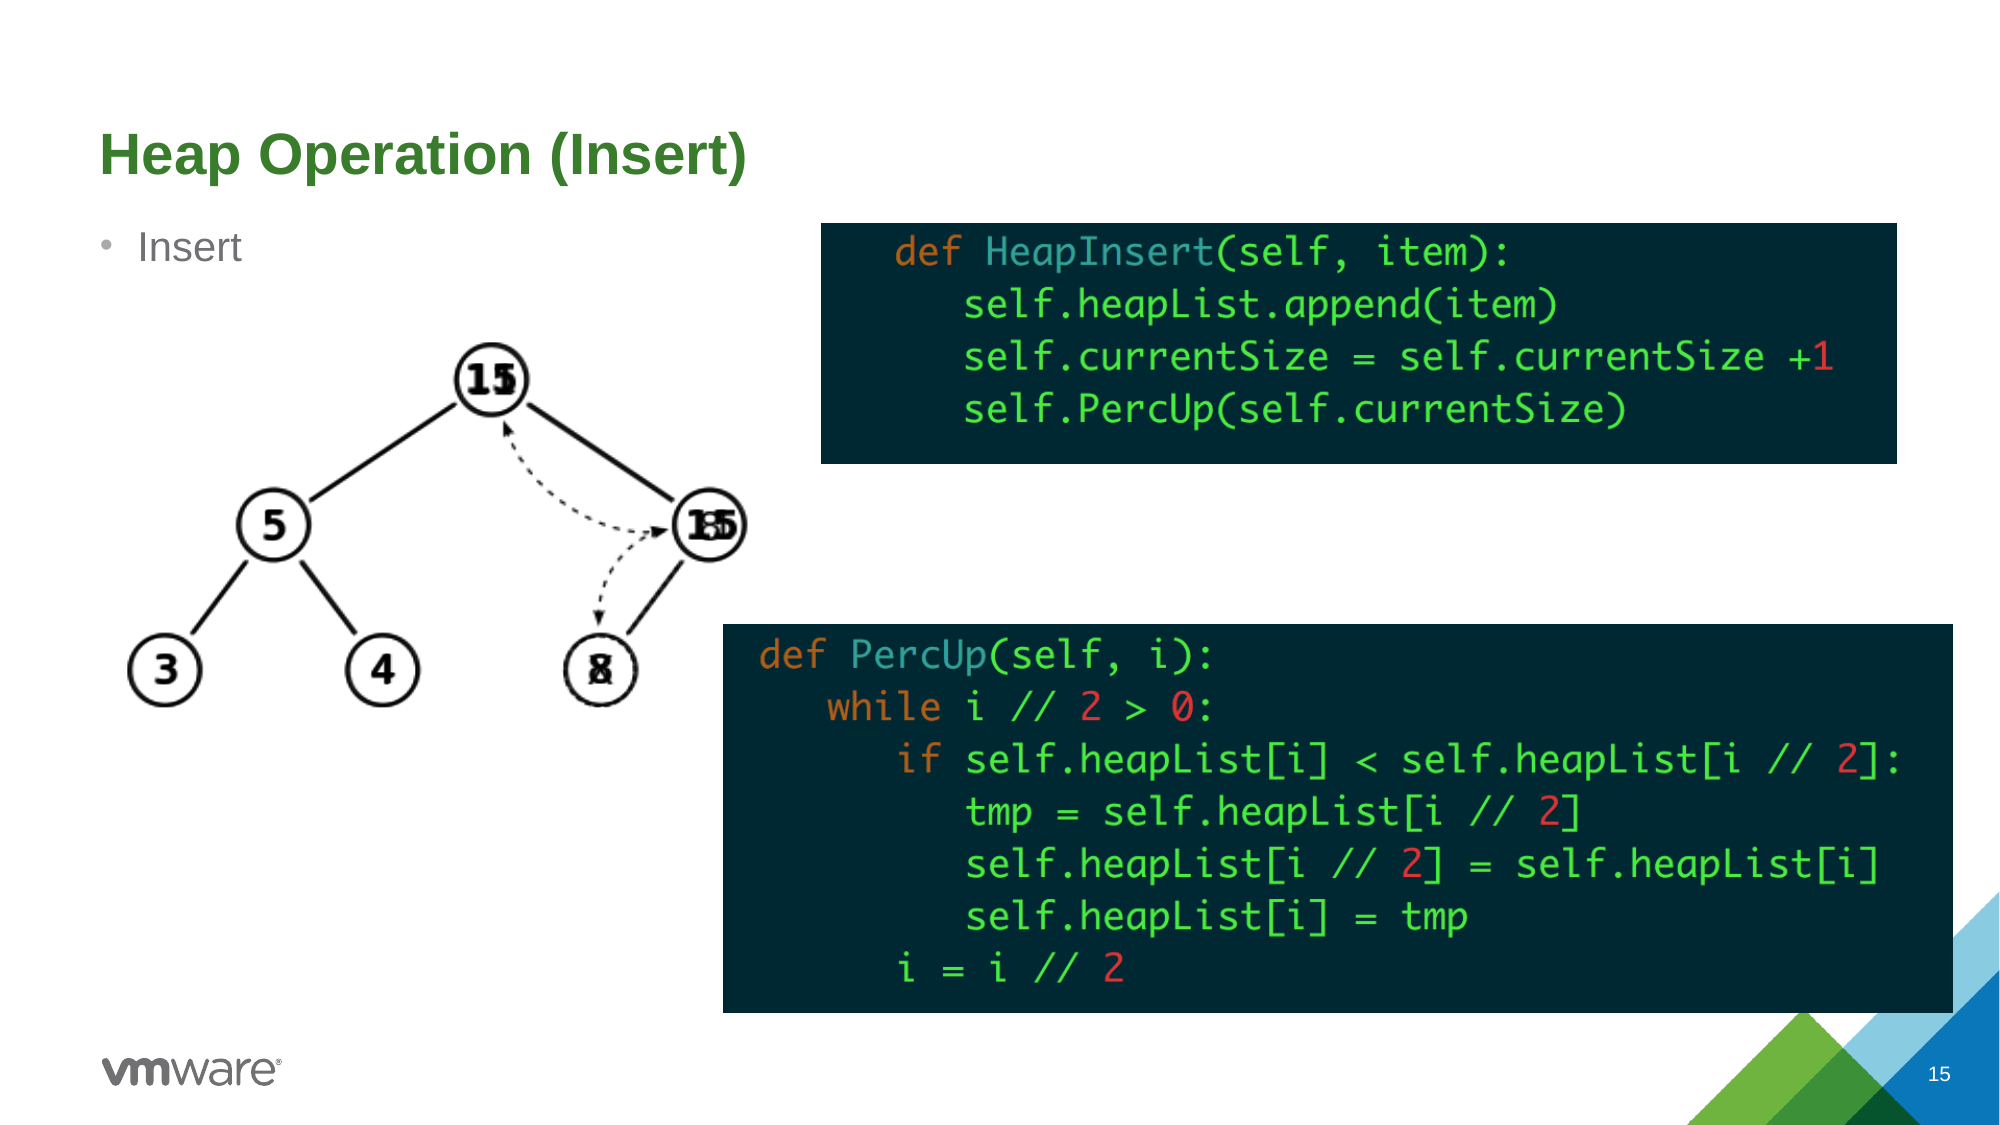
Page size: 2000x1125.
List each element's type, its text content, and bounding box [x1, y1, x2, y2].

picture [1243, 803, 1260, 825]
picture [1220, 856, 1237, 878]
picture [1197, 857, 1212, 877]
picture [1013, 803, 1031, 833]
picture [784, 647, 802, 668]
picture [1149, 401, 1167, 423]
picture [1541, 751, 1558, 773]
picture [1470, 235, 1487, 272]
picture [1105, 803, 1122, 825]
picture [1541, 795, 1558, 824]
picture [1173, 691, 1193, 721]
picture [1655, 856, 1673, 878]
picture [1310, 392, 1328, 422]
picture [1220, 795, 1237, 824]
picture [1447, 297, 1462, 317]
picture [1105, 751, 1123, 773]
picture [1218, 296, 1235, 318]
picture [1151, 856, 1169, 885]
list Insert [99, 224, 1900, 988]
picture [1310, 899, 1325, 936]
picture [967, 700, 983, 720]
picture [1105, 856, 1123, 878]
picture [1705, 743, 1720, 779]
picture [1242, 850, 1260, 878]
picture [1011, 244, 1029, 265]
picture [1426, 804, 1441, 824]
picture [988, 348, 1006, 370]
picture [1082, 900, 1100, 929]
picture [1769, 743, 1789, 773]
picture [853, 690, 870, 720]
picture [1242, 746, 1260, 773]
picture [1425, 287, 1442, 324]
picture [1493, 296, 1511, 318]
picture [1790, 349, 1810, 369]
picture [1402, 903, 1421, 930]
picture [1127, 752, 1146, 773]
picture [1562, 402, 1579, 422]
picture [1447, 340, 1463, 369]
picture [1034, 244, 1052, 265]
picture [1195, 348, 1212, 369]
picture [1151, 647, 1166, 667]
picture [1401, 348, 1419, 370]
picture [1034, 340, 1053, 369]
picture [944, 639, 962, 668]
picture [1494, 795, 1514, 825]
picture [1655, 751, 1673, 773]
picture [1333, 847, 1353, 878]
picture [1608, 392, 1624, 429]
picture [1745, 348, 1763, 370]
picture [1309, 296, 1327, 325]
picture [124, 336, 752, 715]
picture [1151, 795, 1167, 824]
picture [1338, 260, 1345, 273]
picture [1701, 856, 1719, 885]
picture [1195, 401, 1213, 430]
picture [1241, 243, 1258, 265]
picture [1677, 857, 1696, 878]
picture [1264, 349, 1279, 369]
picture [1286, 349, 1304, 369]
picture [760, 638, 779, 668]
picture [1286, 392, 1302, 422]
picture [1288, 803, 1306, 833]
slide_number 15 [1902, 1060, 1977, 1085]
picture [1471, 795, 1491, 825]
picture [1539, 287, 1555, 324]
picture [1652, 343, 1671, 370]
picture [967, 751, 985, 773]
picture [1036, 847, 1055, 877]
picture [1792, 743, 1812, 773]
picture [1839, 857, 1854, 877]
picture [807, 638, 826, 667]
picture [1747, 857, 1763, 877]
picture [1174, 638, 1190, 675]
picture [1424, 348, 1442, 370]
picture [1127, 701, 1145, 720]
picture [1149, 296, 1167, 325]
picture [1035, 690, 1055, 721]
picture [1470, 340, 1489, 369]
picture [1057, 244, 1075, 273]
picture [1011, 392, 1027, 422]
picture [1197, 752, 1212, 772]
picture [1172, 393, 1190, 423]
picture [1174, 795, 1193, 824]
picture [1265, 804, 1283, 825]
picture [1127, 857, 1146, 878]
picture [1631, 348, 1648, 369]
picture [876, 647, 893, 668]
picture [1103, 401, 1121, 423]
picture [1105, 952, 1123, 981]
picture [988, 236, 1006, 264]
picture [1175, 744, 1190, 772]
picture [853, 639, 871, 667]
picture [1426, 401, 1442, 422]
picture [1815, 341, 1833, 369]
picture [1013, 646, 1031, 668]
picture [943, 235, 961, 264]
picture [1403, 401, 1419, 422]
picture [1379, 798, 1398, 825]
picture [920, 243, 937, 265]
picture [1585, 401, 1602, 423]
picture [1516, 392, 1534, 423]
picture [1309, 348, 1327, 370]
picture [1425, 908, 1445, 929]
picture [1035, 952, 1055, 982]
picture [1241, 340, 1258, 370]
picture [1587, 348, 1602, 369]
picture [1219, 392, 1235, 429]
picture [1173, 288, 1189, 317]
picture [1128, 401, 1144, 422]
picture [1081, 236, 1097, 264]
picture [1447, 401, 1465, 423]
picture [1220, 751, 1237, 773]
picture [1378, 296, 1396, 317]
picture [1770, 856, 1788, 878]
picture [1058, 952, 1078, 982]
picture [1357, 803, 1375, 825]
picture [967, 856, 985, 878]
picture [1013, 743, 1029, 772]
picture [1220, 908, 1237, 930]
picture [1357, 753, 1376, 772]
picture [1356, 847, 1376, 878]
picture [990, 751, 1008, 773]
picture [1110, 662, 1117, 676]
picture [1174, 244, 1189, 264]
picture [1240, 291, 1258, 318]
picture [1036, 899, 1055, 929]
picture [1127, 909, 1146, 930]
picture [1149, 244, 1167, 265]
picture [1082, 743, 1100, 772]
picture [1725, 848, 1741, 877]
picture [1011, 287, 1027, 317]
picture [1126, 244, 1143, 265]
picture [1082, 847, 1100, 877]
picture [1217, 343, 1235, 370]
picture [1034, 287, 1053, 317]
picture [1151, 751, 1169, 780]
picture [1105, 908, 1123, 930]
picture [1449, 908, 1467, 937]
picture [1059, 638, 1075, 667]
picture [1080, 287, 1098, 317]
picture [1861, 743, 1875, 779]
picture [1289, 857, 1304, 877]
picture [1563, 795, 1577, 832]
picture [1861, 847, 1875, 884]
picture [991, 638, 1008, 675]
picture [988, 296, 1006, 318]
picture [1011, 340, 1027, 369]
picture [1449, 743, 1465, 772]
picture [1219, 235, 1235, 272]
picture [899, 752, 914, 772]
picture [1424, 243, 1442, 265]
picture [1270, 847, 1284, 884]
picture [1103, 349, 1121, 370]
picture [1036, 743, 1055, 772]
picture [1470, 401, 1488, 422]
picture [1285, 297, 1304, 318]
picture [1587, 847, 1605, 877]
picture [1469, 291, 1488, 318]
picture [1839, 743, 1857, 772]
picture [1539, 402, 1554, 422]
picture [1820, 847, 1835, 884]
picture [1403, 751, 1421, 773]
picture [988, 401, 1006, 423]
picture [922, 647, 939, 668]
picture [1722, 349, 1740, 369]
picture [965, 348, 983, 370]
picture [1125, 297, 1144, 318]
picture [1515, 296, 1535, 317]
picture [968, 647, 985, 676]
picture [1518, 743, 1535, 772]
picture [876, 700, 891, 720]
picture [1242, 903, 1260, 930]
picture [1401, 287, 1419, 318]
picture [1197, 909, 1212, 929]
picture [1082, 638, 1101, 667]
picture [901, 647, 916, 667]
picture [1400, 238, 1419, 265]
picture [1151, 348, 1167, 369]
picture [1080, 348, 1098, 370]
picture [1564, 348, 1579, 369]
picture [1310, 743, 1325, 779]
picture [1492, 395, 1511, 423]
picture [1270, 899, 1284, 936]
picture [1270, 743, 1284, 779]
picture [1012, 690, 1032, 721]
picture [1103, 296, 1121, 318]
picture [1264, 243, 1281, 265]
picture [1103, 244, 1121, 264]
picture [1310, 235, 1328, 264]
picture [1724, 752, 1739, 772]
picture [1286, 235, 1302, 264]
picture [990, 961, 1006, 981]
picture [1175, 901, 1191, 929]
picture [1172, 348, 1190, 370]
title Heap Operation (Insert) [99, 54, 1900, 188]
picture [1334, 804, 1350, 824]
picture [1699, 349, 1715, 369]
picture [1633, 752, 1648, 772]
picture [1792, 850, 1811, 878]
picture [1289, 909, 1304, 929]
picture [1289, 752, 1304, 772]
picture [828, 700, 850, 720]
picture [1081, 393, 1099, 422]
picture [922, 699, 939, 721]
picture [1312, 796, 1328, 824]
picture [1378, 244, 1394, 264]
picture [1194, 238, 1212, 265]
picture [1426, 751, 1444, 773]
picture [1082, 690, 1100, 720]
picture [1241, 401, 1258, 423]
picture [1676, 340, 1694, 370]
picture [1378, 402, 1396, 423]
picture [1403, 847, 1421, 877]
picture [1611, 744, 1626, 772]
picture [1151, 908, 1169, 937]
picture [1195, 297, 1210, 317]
picture [1264, 401, 1281, 423]
picture [1128, 803, 1146, 825]
picture [965, 401, 983, 423]
picture [1128, 348, 1144, 369]
picture [1013, 899, 1029, 929]
picture [1518, 856, 1535, 878]
picture [899, 961, 914, 981]
picture [896, 235, 914, 265]
picture [922, 743, 940, 772]
picture [1541, 856, 1558, 878]
picture [1013, 847, 1029, 877]
picture [1587, 751, 1604, 780]
picture [990, 856, 1008, 878]
picture [1608, 348, 1625, 370]
picture [1564, 847, 1579, 877]
picture [989, 803, 1009, 824]
picture [1563, 752, 1581, 773]
picture [990, 908, 1008, 930]
picture [1425, 847, 1440, 884]
picture [898, 690, 914, 720]
picture [1677, 746, 1696, 773]
picture [1539, 349, 1556, 370]
picture [1332, 296, 1350, 325]
picture [1446, 244, 1466, 264]
picture [1355, 296, 1373, 318]
picture [1632, 847, 1650, 877]
picture [1516, 348, 1534, 370]
picture [1175, 848, 1191, 877]
picture [967, 908, 985, 930]
picture [1355, 401, 1373, 423]
picture [1034, 392, 1053, 422]
picture [1407, 795, 1422, 832]
picture [965, 296, 983, 318]
picture [966, 798, 985, 825]
picture [1036, 646, 1054, 668]
picture [1674, 887, 2000, 1125]
picture [1472, 743, 1491, 772]
